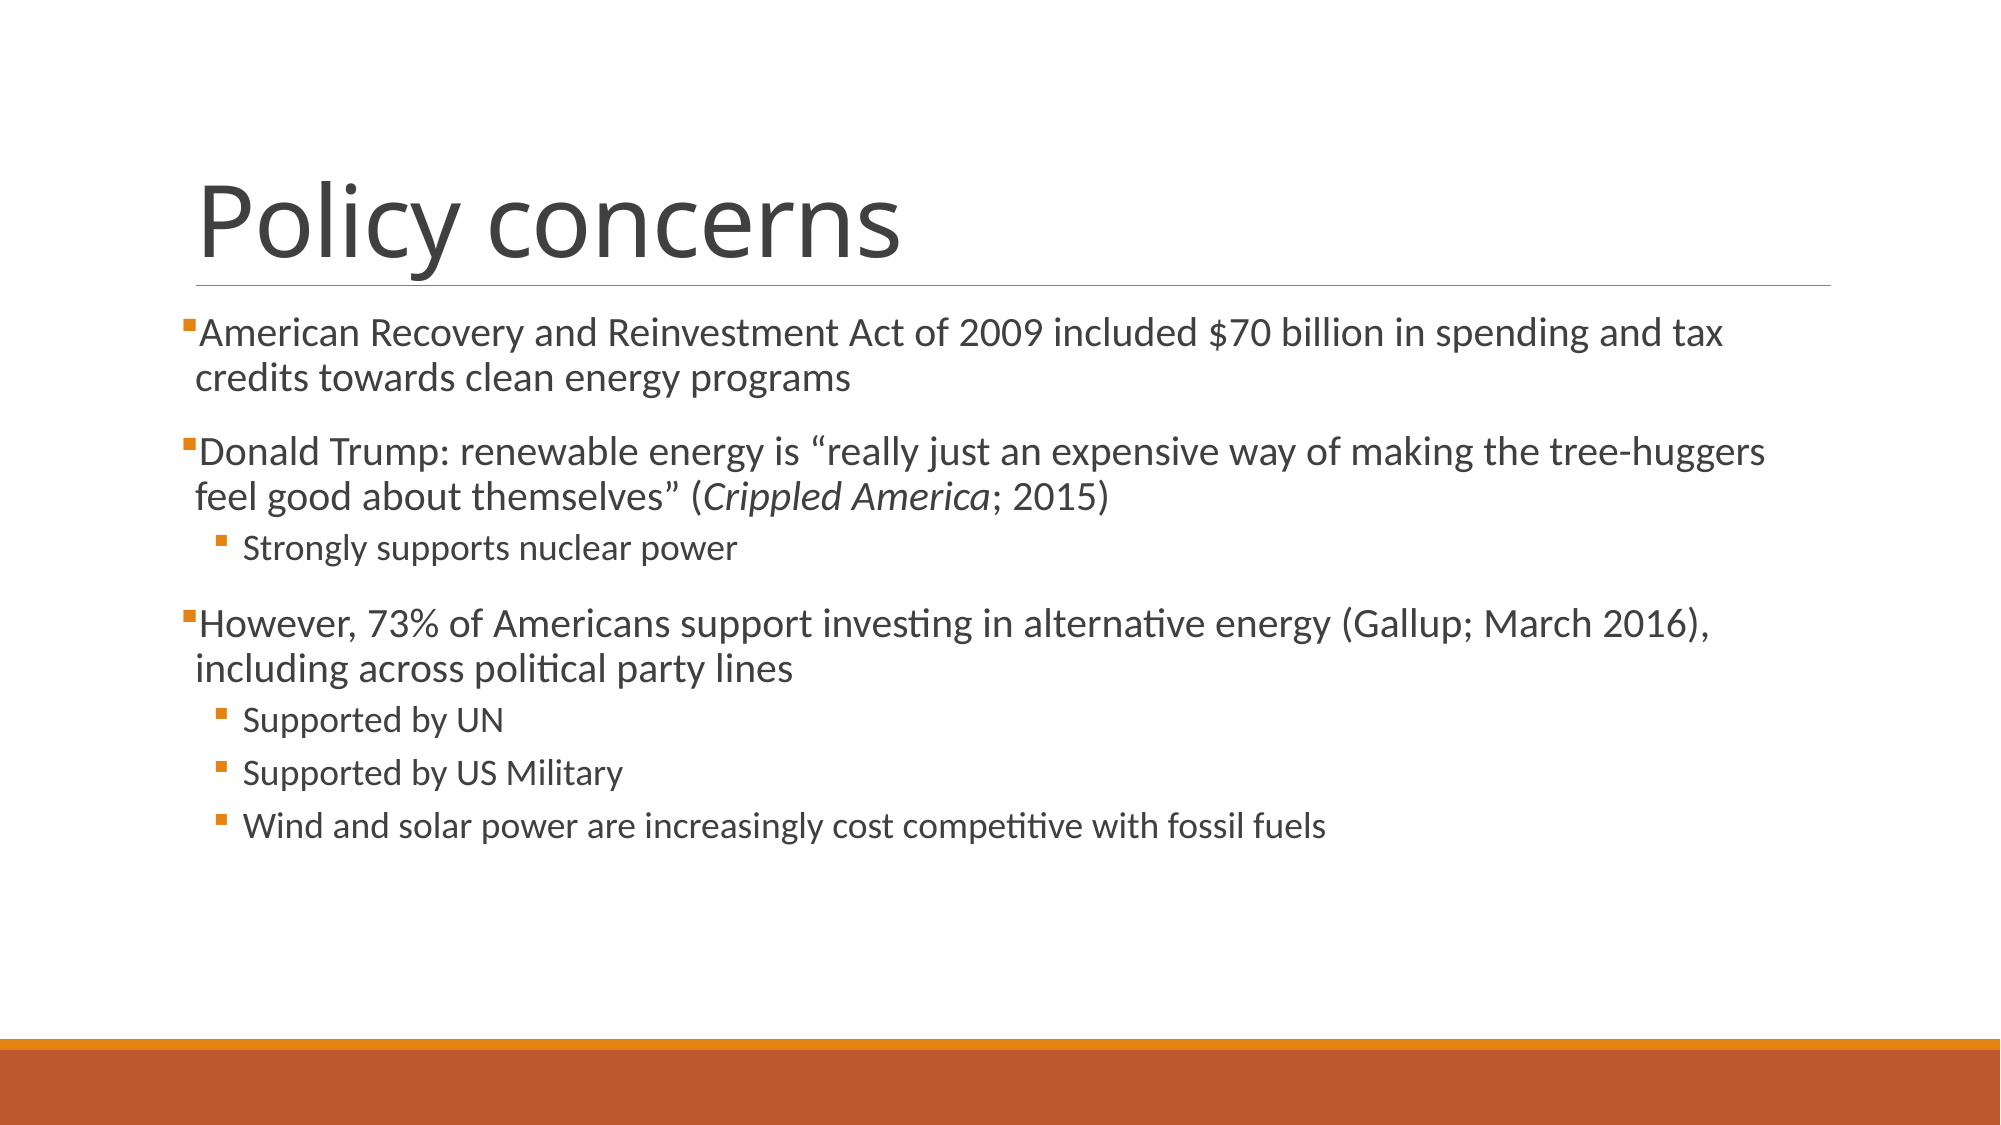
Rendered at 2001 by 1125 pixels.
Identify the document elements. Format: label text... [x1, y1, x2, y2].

title Policy concerns [180, 47, 1830, 285]
list American Recovery and Reinvestment Act of 2009 included $70 billion in spending and tax credits towards clean energy programs Donald Trump: renewable energy is “really just an expensive way of making the tree-huggers feel good about themselves” (Crippled America; 2015) Strongly supports nuclear power However, 73% of Americans support investing in alternative energy (Gallup; March 2016), including across political party lines Supported by UN Supported by US Military Wind and solar power are increasingly cost competitive with fossil fuels [180, 302, 1830, 963]
